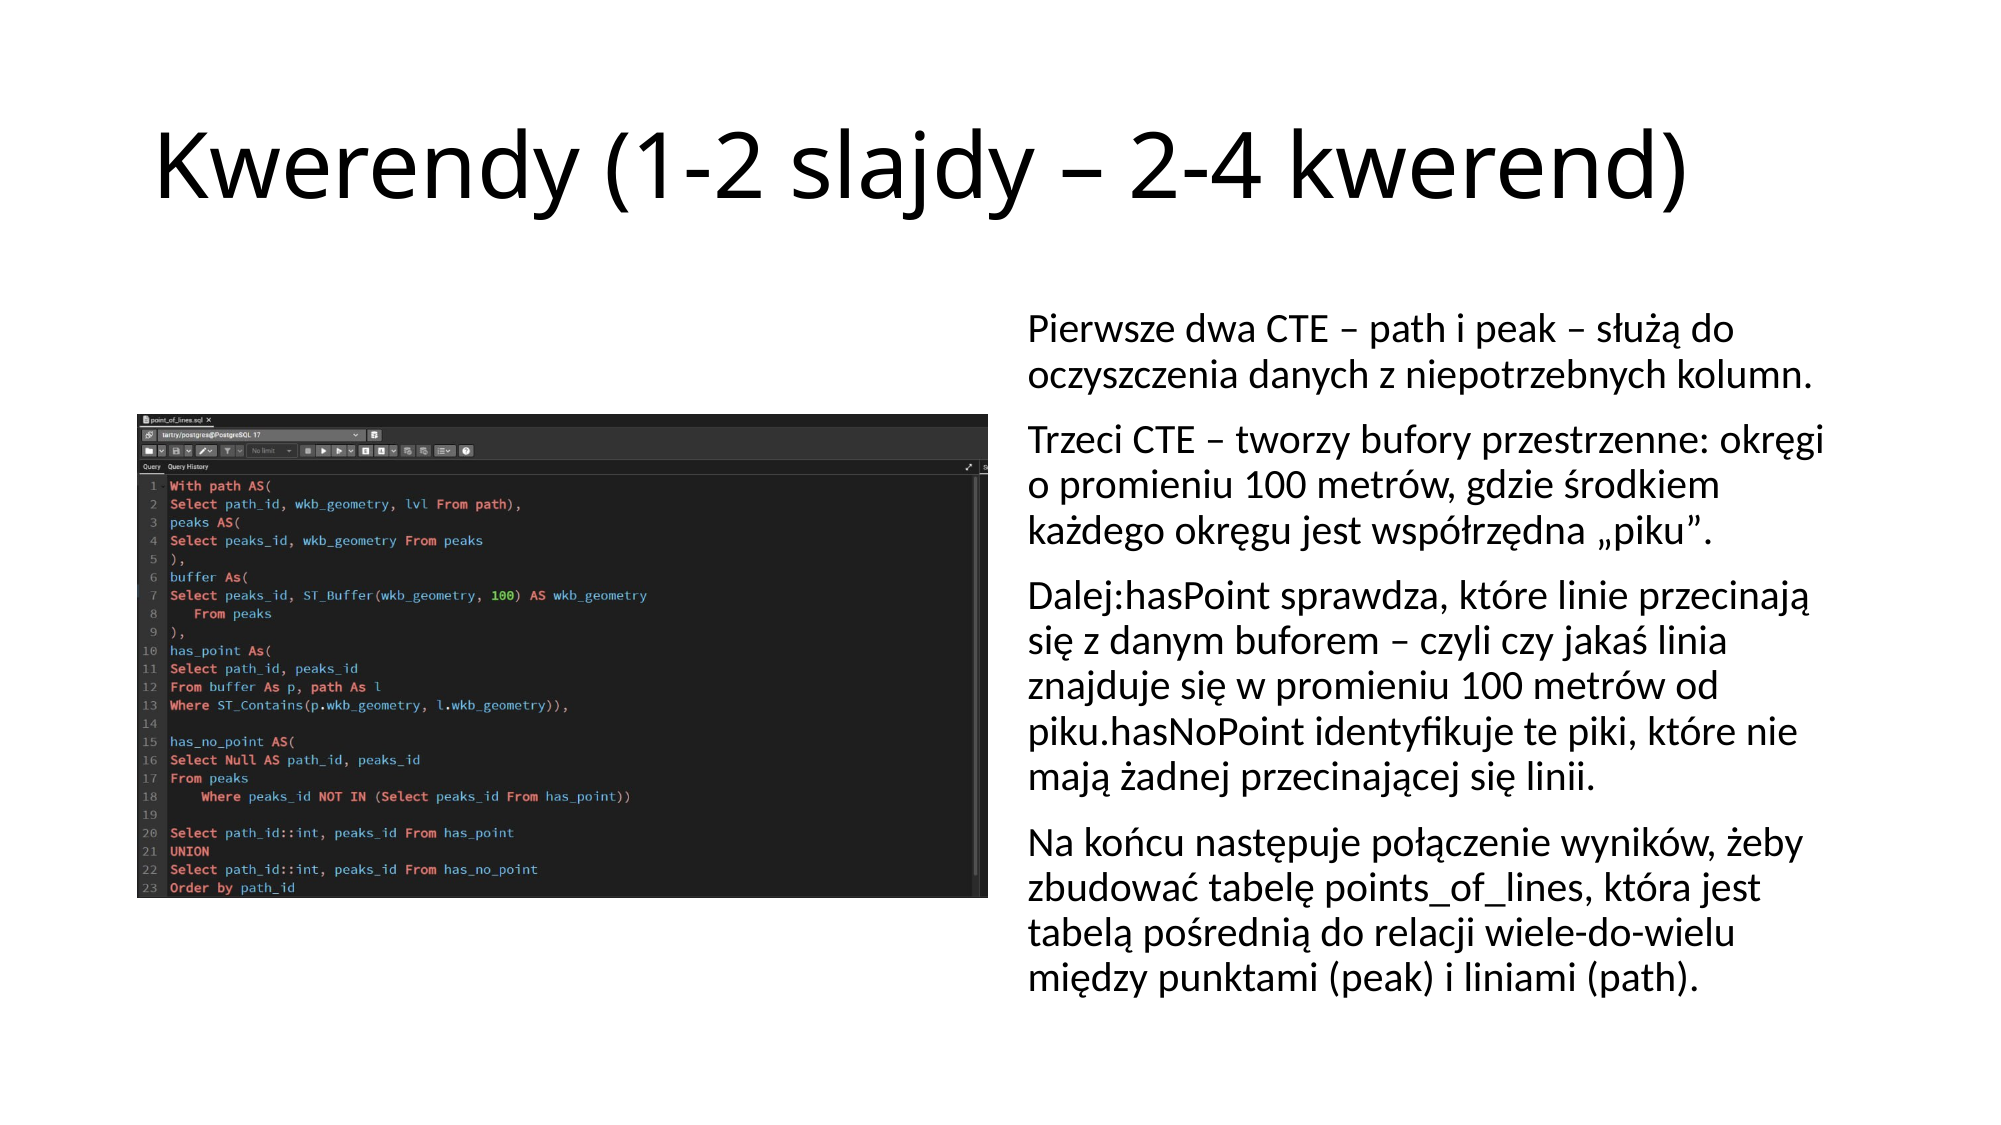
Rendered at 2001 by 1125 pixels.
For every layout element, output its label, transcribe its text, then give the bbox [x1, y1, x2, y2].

title Kwerendy (1-2 slajdy – 2-4 kwerend) [137, 59, 1863, 278]
list Pierwsze dwa CTE – path i peak – służą do oczyszczenia danych z niepotrzebnych kolumn. Trzeci CTE – tworzy bufory przestrzenne: okręgi o promieniu 100 metrów, gdzie środkiem każdego okręgu jest współrzędna „piku”. Dalej:hasPoint sprawdza, które linie przecinają się z danym buforem – czyli czy jakaś linia znajduje się w promieniu 100 metrów od piku.hasNoPoint identyfikuje te piki, które nie mają żadnej przecinającej się linii. Na końcu następuje połączenie wyników, żeby zbudować tabelę points_of_lines, która jest tabelą pośrednią do relacji wiele-do-wielu między punktami (peak) i liniami (path). [1012, 299, 1863, 1014]
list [137, 414, 988, 898]
